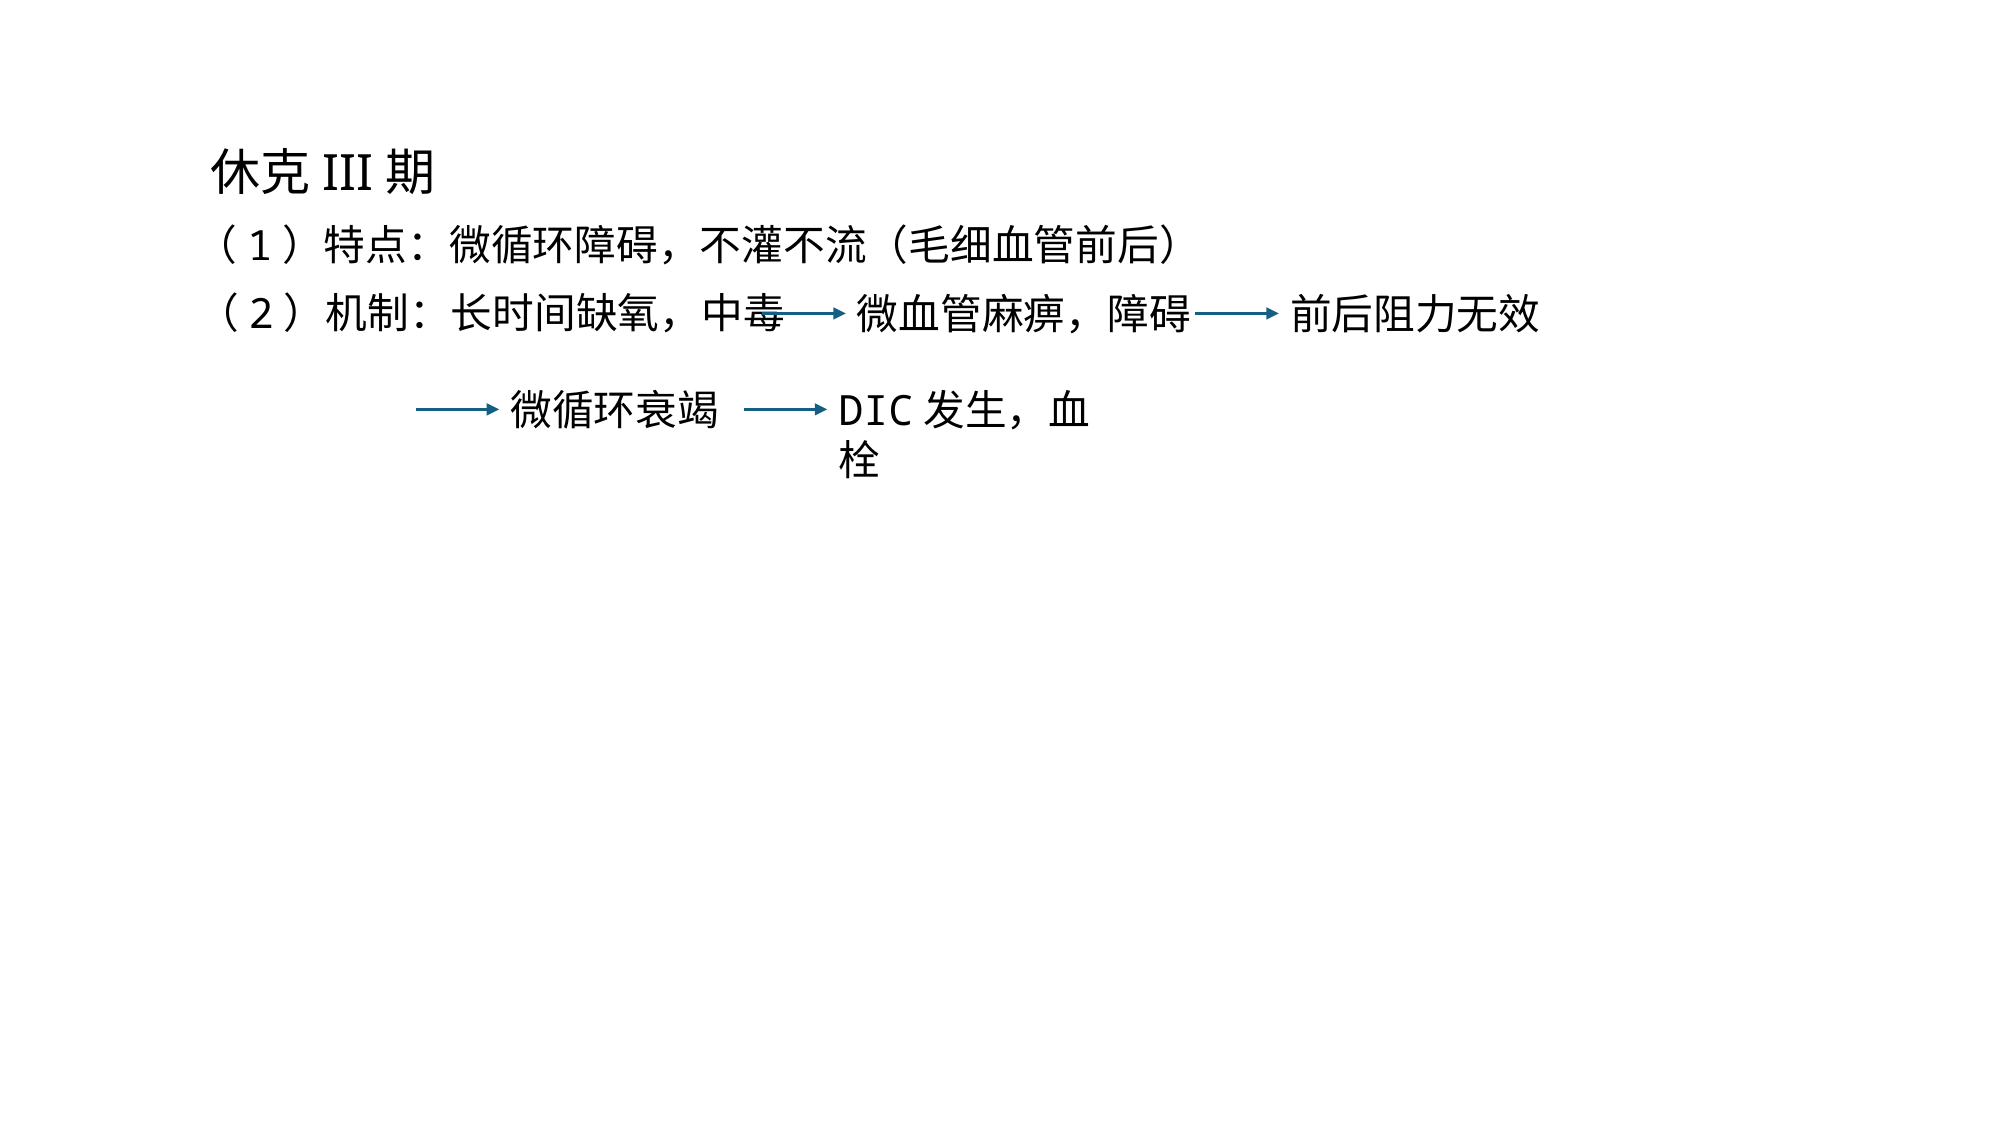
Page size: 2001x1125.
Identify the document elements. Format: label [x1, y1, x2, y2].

text_box [144, 116, 1583, 494]
